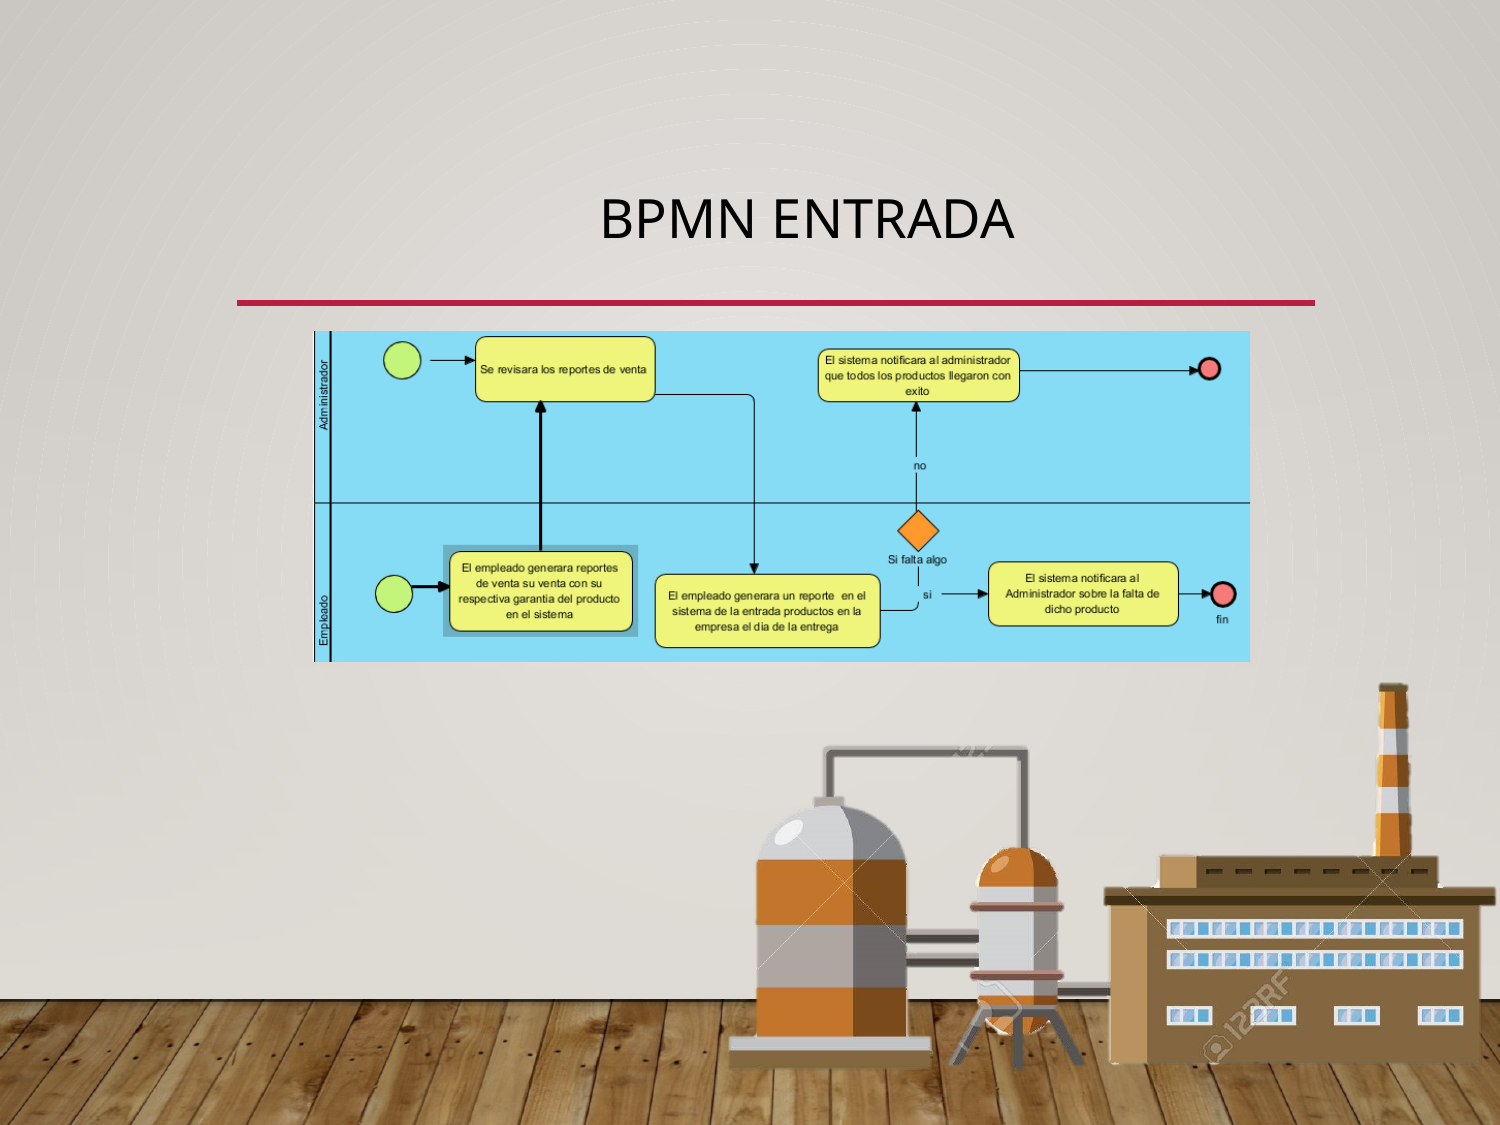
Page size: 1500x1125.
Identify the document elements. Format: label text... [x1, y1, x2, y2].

picture [0, 330, 1500, 1125]
title Bpmn Entrada [584, 184, 1157, 279]
